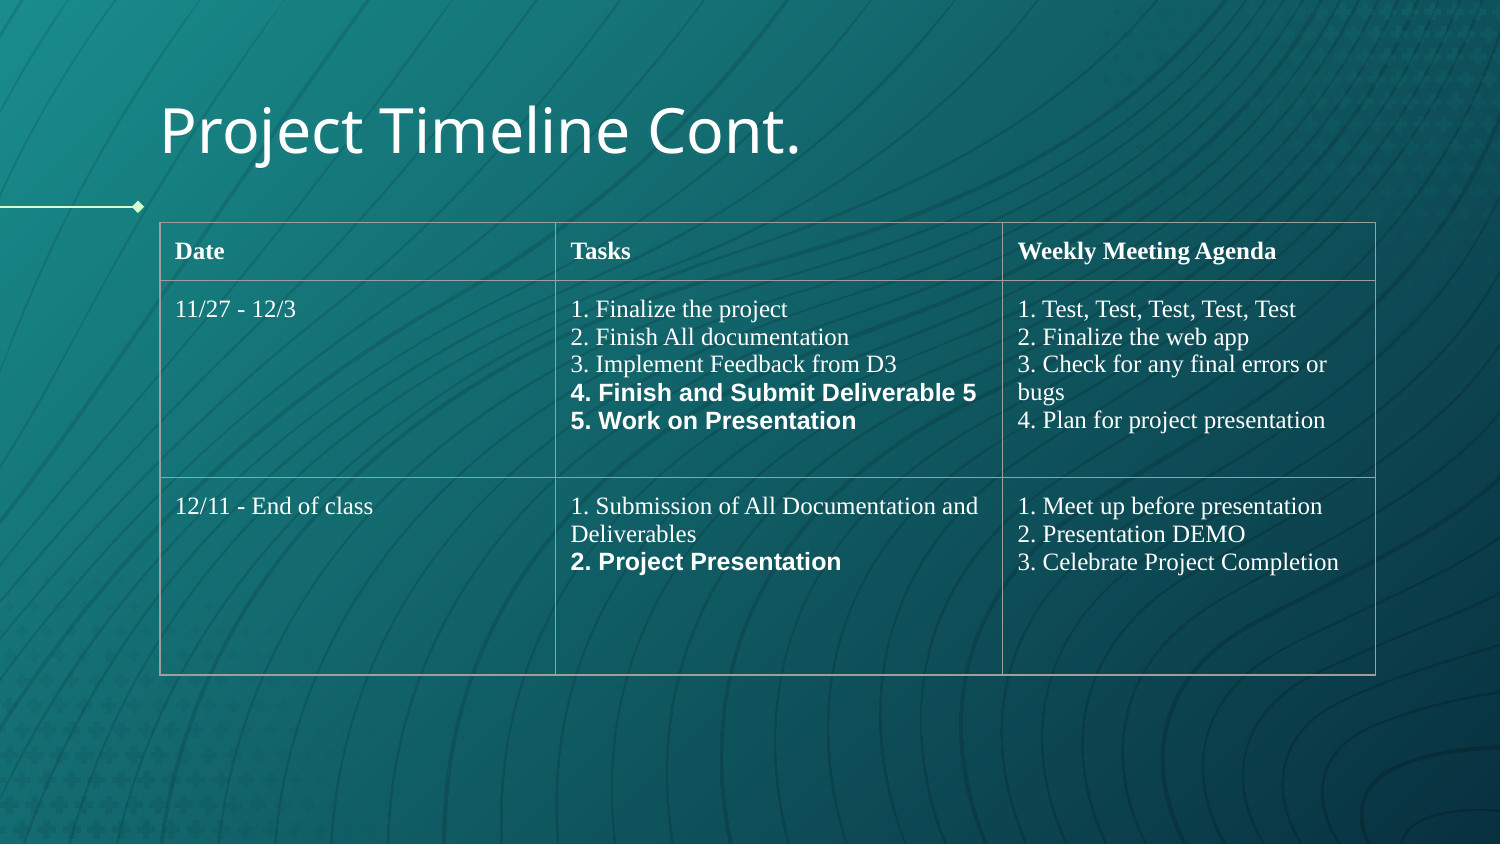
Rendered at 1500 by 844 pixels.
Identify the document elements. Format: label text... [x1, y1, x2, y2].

table_cell 12/11 - End of class [161, 478, 555, 674]
table_cell 1. Submission of All Documentation and Deliverables 2. Project Presentation [556, 478, 1002, 674]
table_cell 1. Meet up before presentation 2. Presentation DEMO 3. Celebrate Project Completion [1003, 478, 1375, 674]
table_cell 1. Finalize the project 2. Finish All documentation 3. Implement Feedback from D3 4. Finish and Submit Deliverable 5 5. Work on Presentation [556, 281, 1002, 477]
table_header Tasks [556, 223, 1002, 280]
table_header Weekly Meeting Agenda [1003, 223, 1375, 280]
table_cell 1. Test, Test, Test, Test, Test 2. Finalize the web app 3. Check for any final errors or bugs 4. Plan for project presentation [1003, 281, 1375, 477]
title Project Timeline Cont. [159, 100, 1340, 166]
table_cell 11/27 - 12/3 [161, 281, 555, 477]
table_header Date [161, 223, 555, 280]
